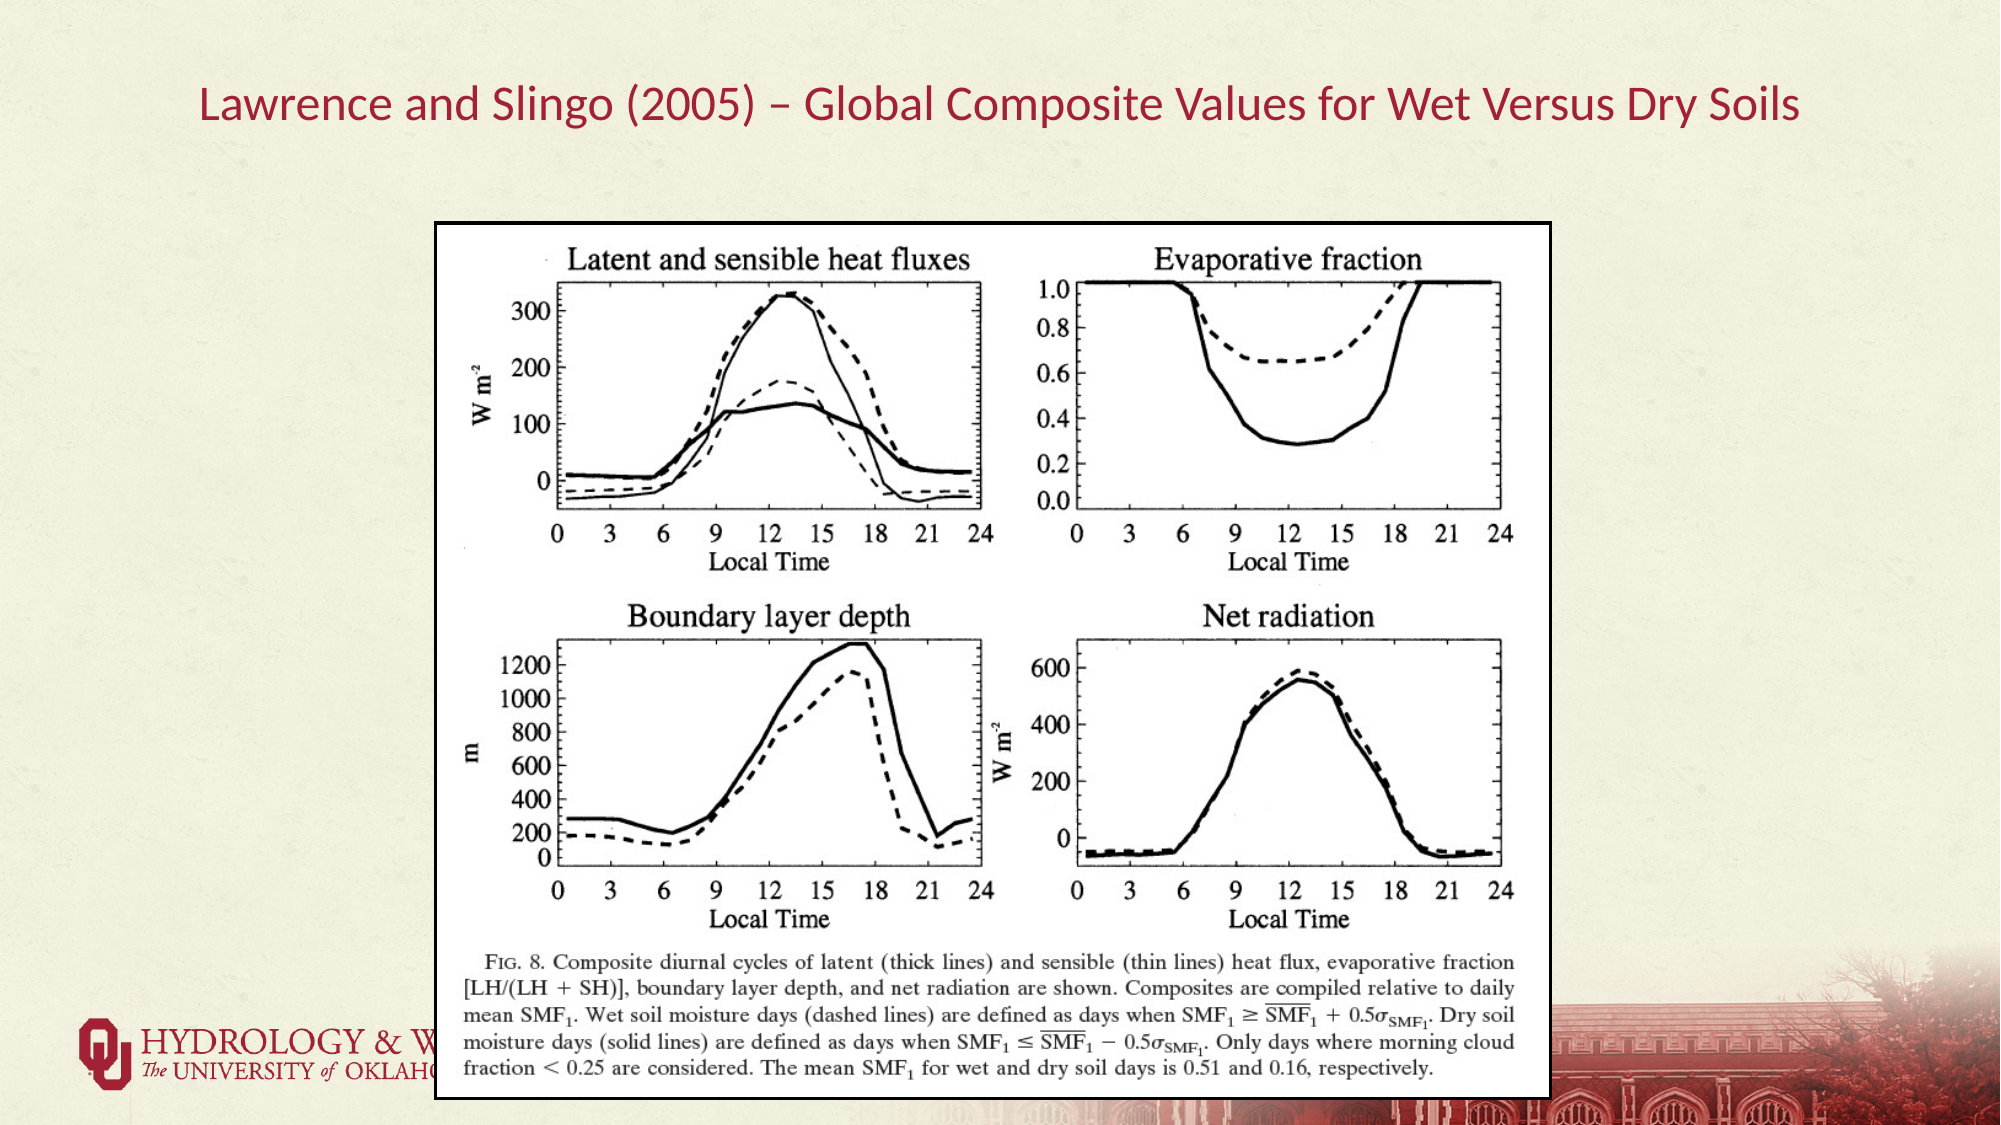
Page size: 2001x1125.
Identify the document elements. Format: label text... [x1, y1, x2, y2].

picture [0, 0, 2000, 1125]
title Lawrence and Slingo (2005) – Global Composite Values for Wet Versus Dry Soils [99, 45, 1900, 157]
